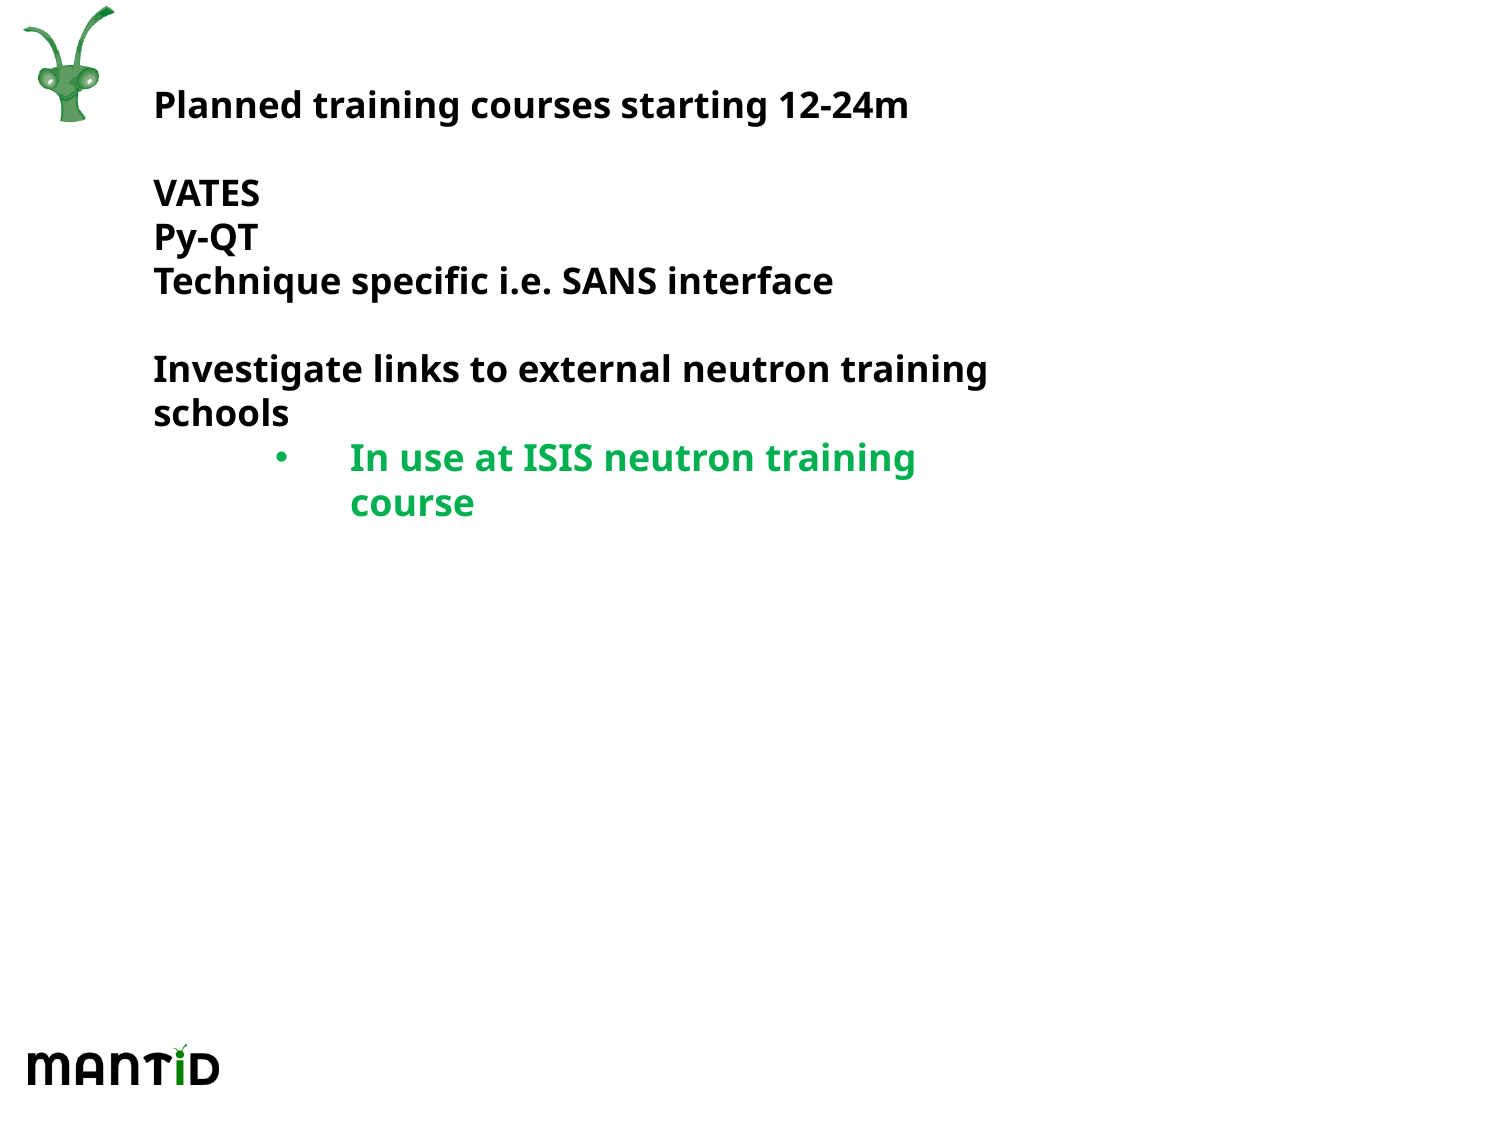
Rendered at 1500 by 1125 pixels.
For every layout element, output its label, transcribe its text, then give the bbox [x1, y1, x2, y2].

picture [0, 0, 127, 127]
picture [28, 1044, 219, 1085]
text_box Planned training courses starting 12-24m VATES Py-QT Technique specific i.e. SANS interface Investigate links to external neutron training schools In use at ISIS neutron training course [147, 54, 1008, 551]
